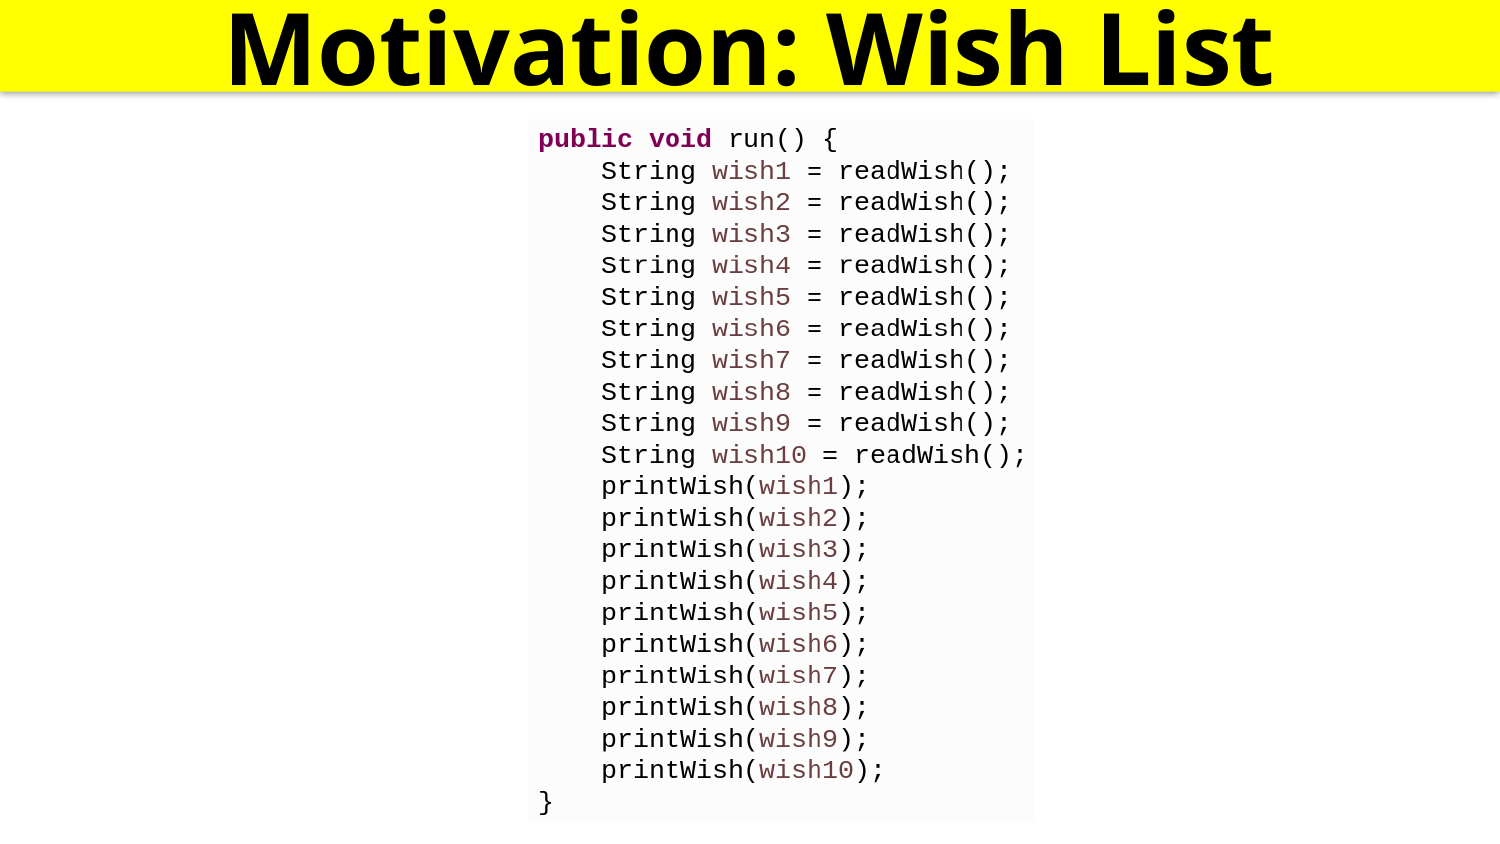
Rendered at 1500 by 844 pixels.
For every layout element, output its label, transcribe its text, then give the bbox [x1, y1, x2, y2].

text_box Motivation: Wish List [0, 0, 1500, 92]
picture [528, 119, 1034, 822]
